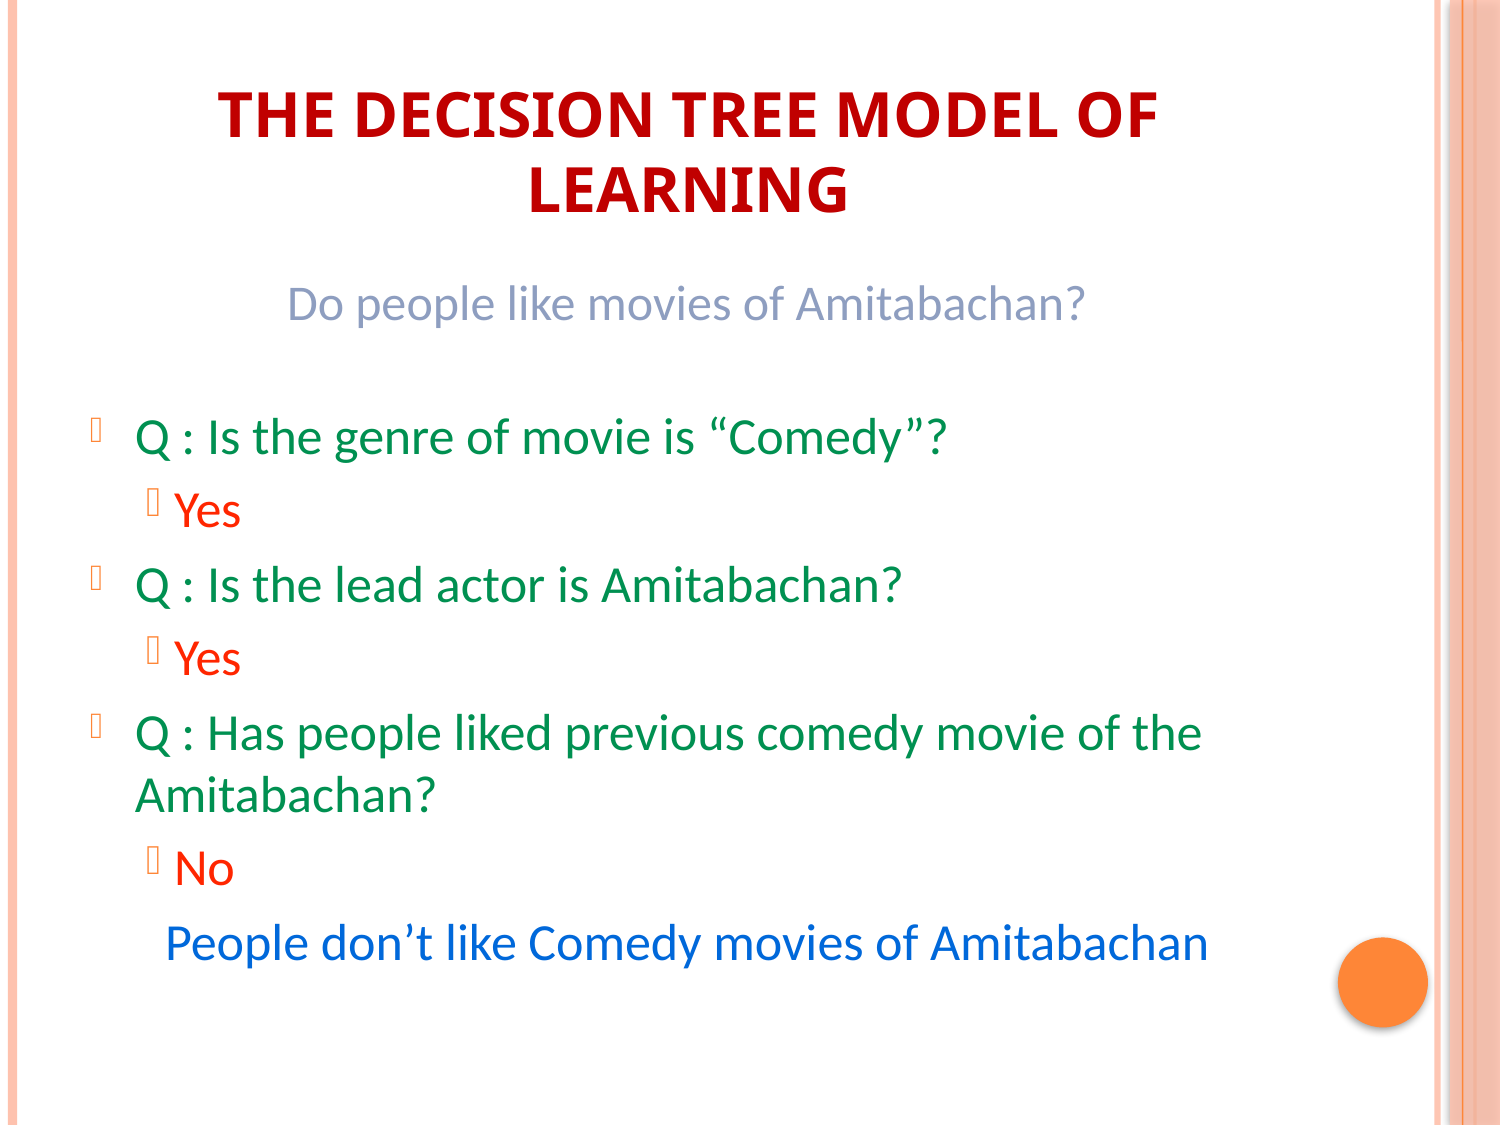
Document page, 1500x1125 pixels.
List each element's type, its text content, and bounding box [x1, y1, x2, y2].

list Do people like movies of Amitabachan? Q : Is the genre of movie is “Comedy”? Yes Q : Is the lead actor is Amitabachan? Yes Q : Has people liked previous comedy movie of the Amitabachan? No People don’t like Comedy movies of Amitabachan [75, 262, 1300, 1062]
title The decision tree model of learning [75, 45, 1300, 233]
